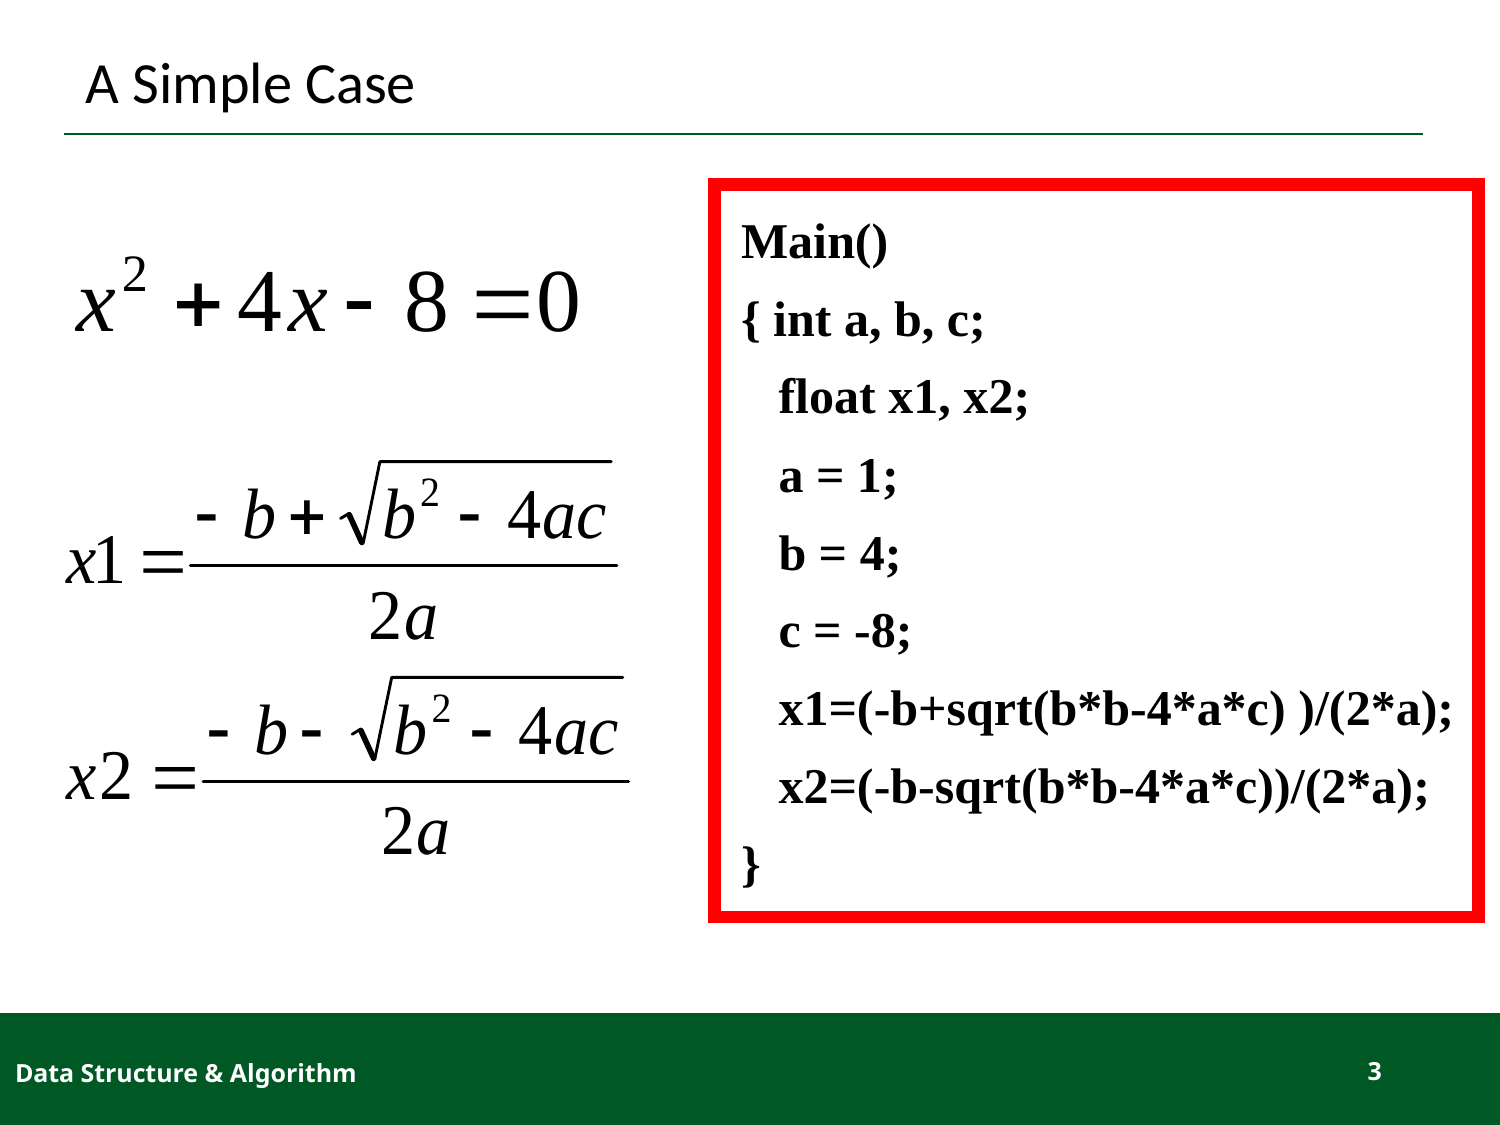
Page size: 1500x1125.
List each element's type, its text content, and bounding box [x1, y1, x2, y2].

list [58, 234, 597, 354]
text_box Main() { int a, b, c; float x1, x2; a = 1; b = 4; c = -8; x1=(-b+sqrt(b*b-4*a*c) )/(2*a); x2=(-b-sqrt(b*b-4*a*c))/(2*a); } [726, 182, 1500, 900]
footer Data Structure & Algorithm [0, 1042, 507, 1103]
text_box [53, 444, 645, 872]
title A Simple Case [70, 34, 1430, 135]
text_box [714, 184, 1479, 918]
slide_number 3 [1059, 1042, 1397, 1103]
